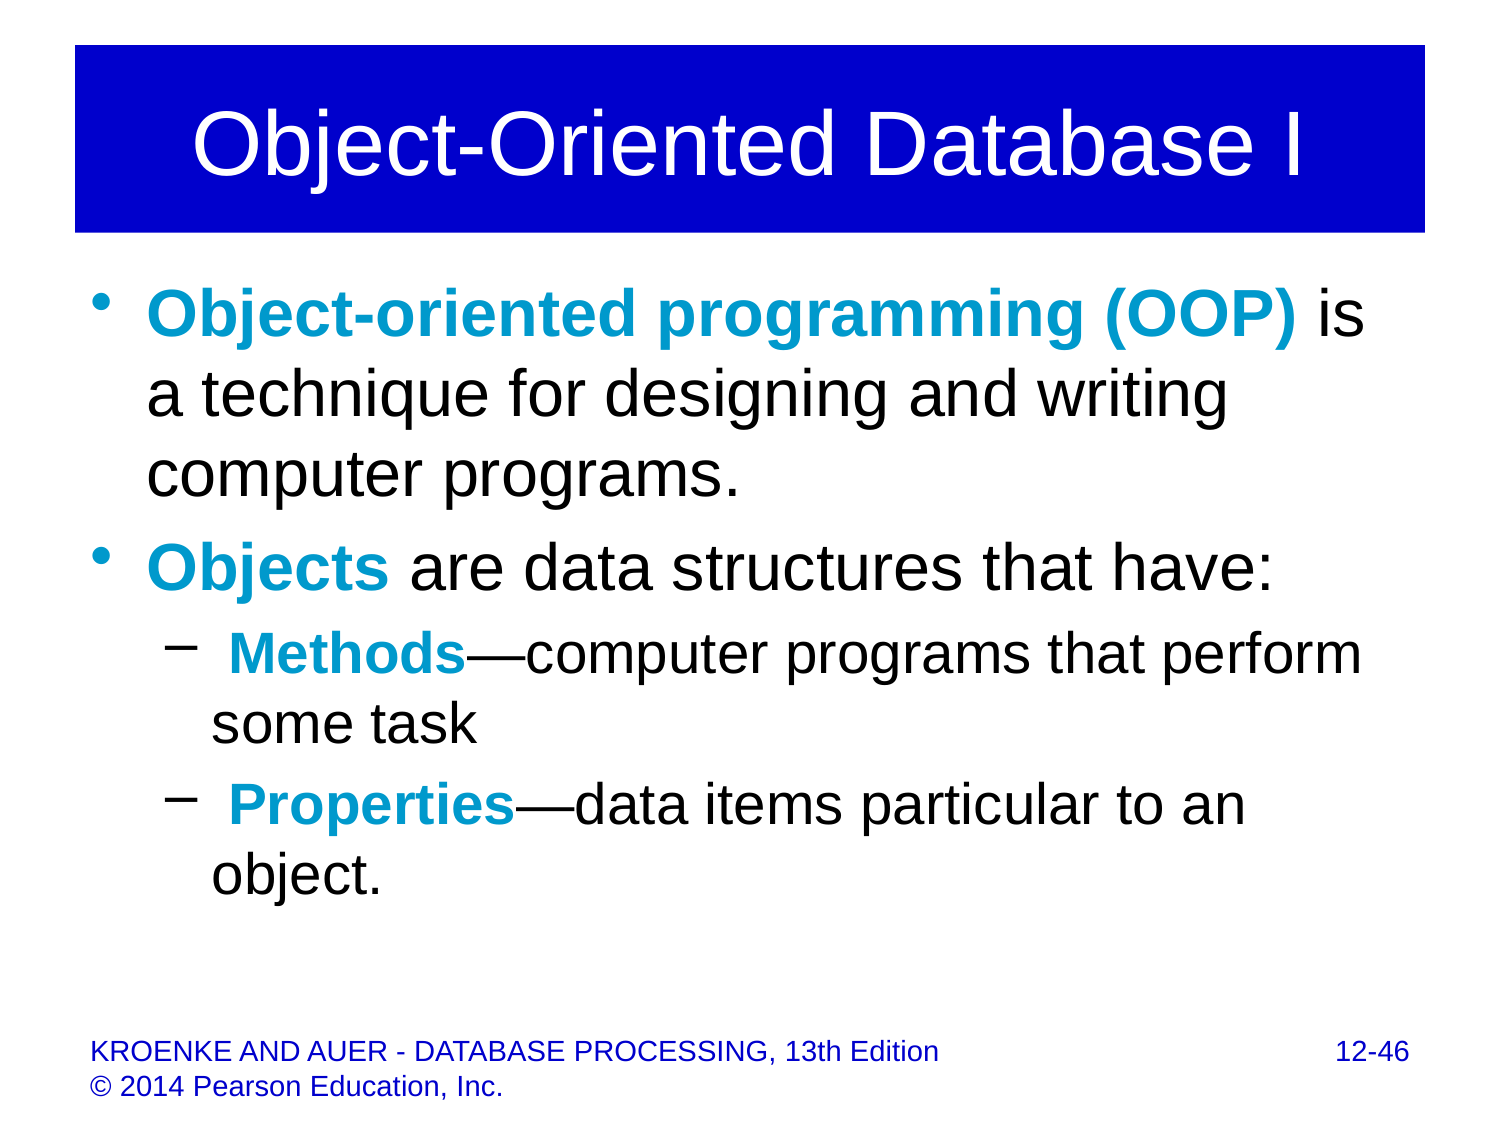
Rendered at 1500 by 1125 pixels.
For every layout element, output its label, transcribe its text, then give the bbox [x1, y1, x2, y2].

slide_number 12-46 [1074, 1024, 1426, 1103]
title Object-Oriented Database I [75, 45, 1425, 233]
footer KROENKE AND AUER - DATABASE PROCESSING, 13th Edition © 2014 Pearson Education, Inc. [74, 1024, 976, 1104]
list Object-oriented programming (OOP) is a technique for designing and writing computer programs. Objects are data structures that have: Methods—computer programs that perform some task Properties—data items particular to an object. [75, 262, 1425, 1005]
